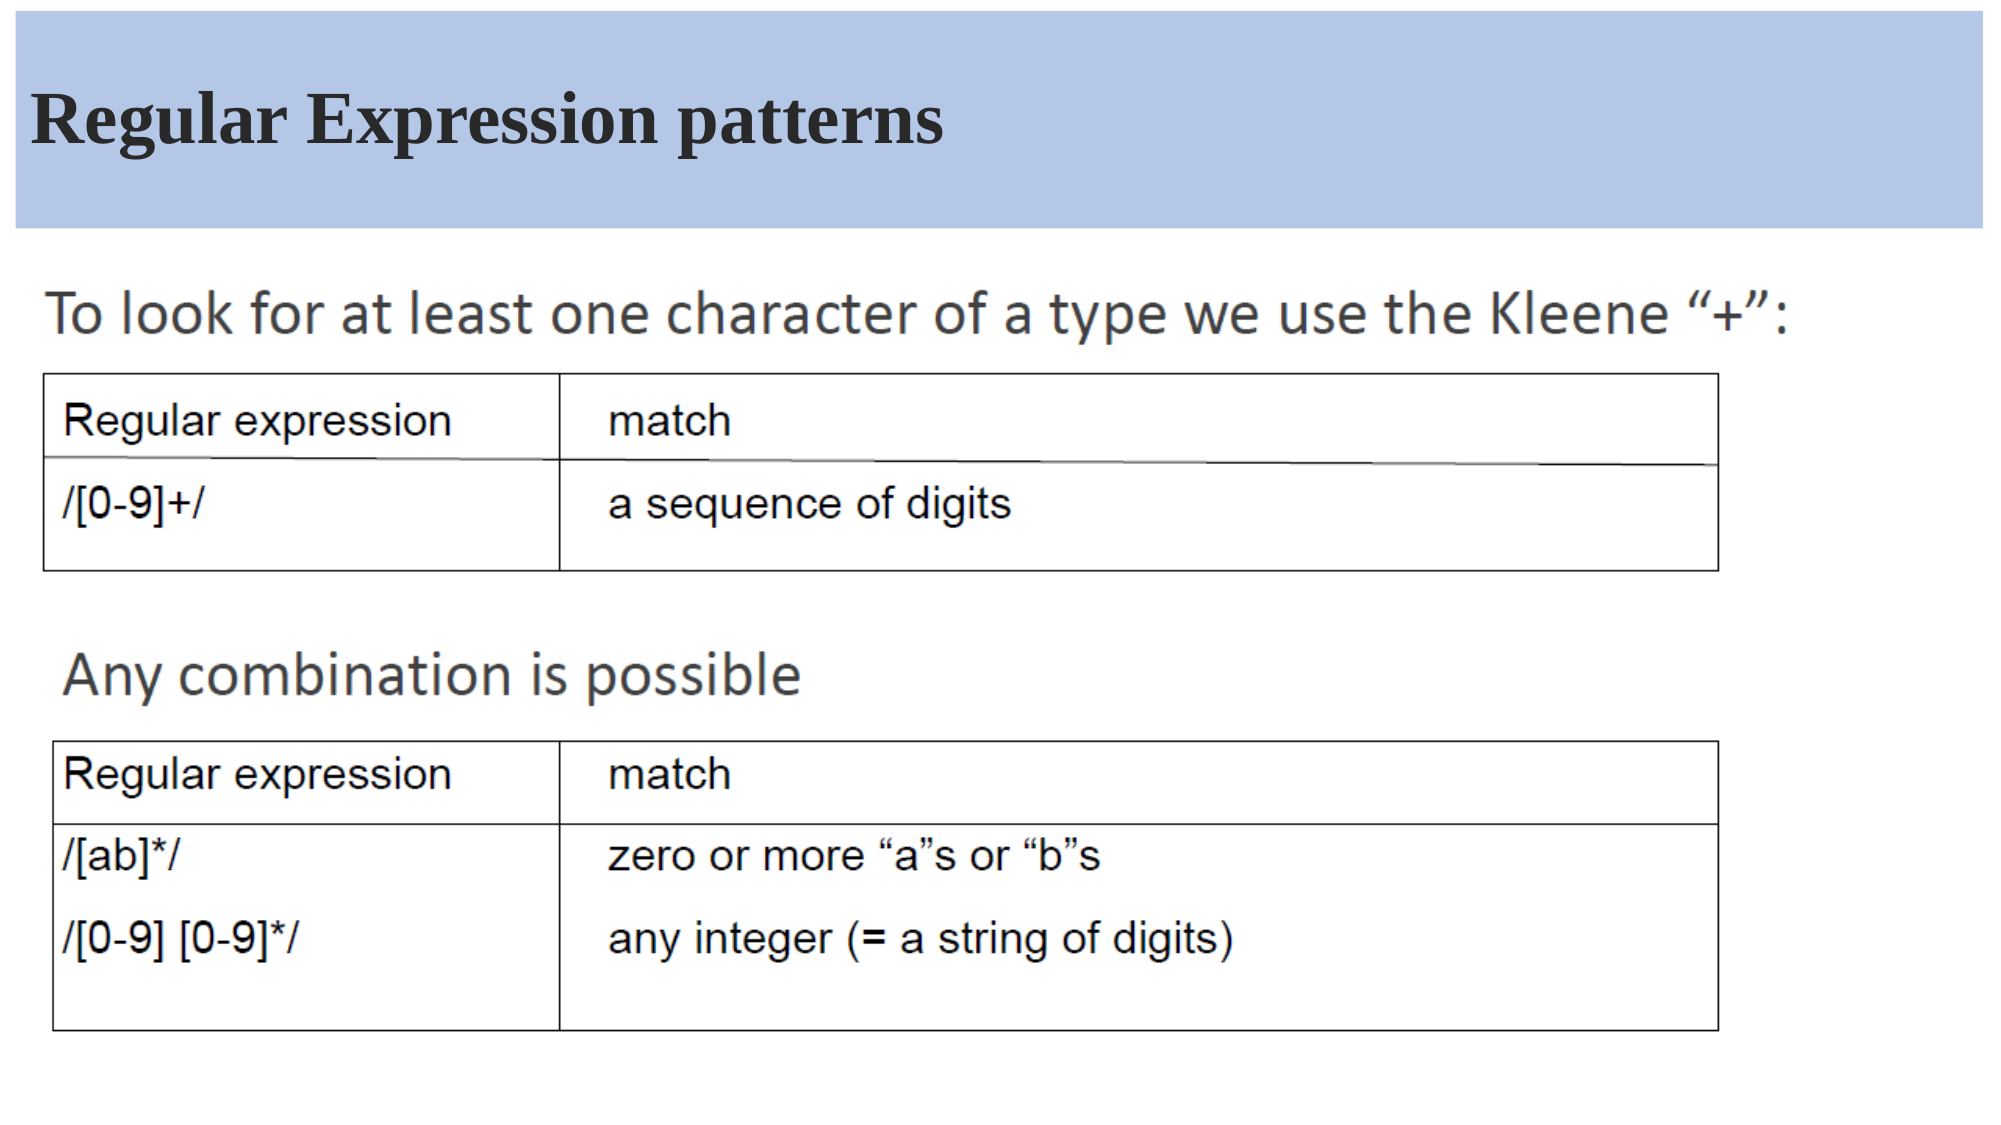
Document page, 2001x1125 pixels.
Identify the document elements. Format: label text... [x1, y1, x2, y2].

picture [15, 270, 1918, 1077]
title Regular Expression patterns [15, 10, 1983, 229]
